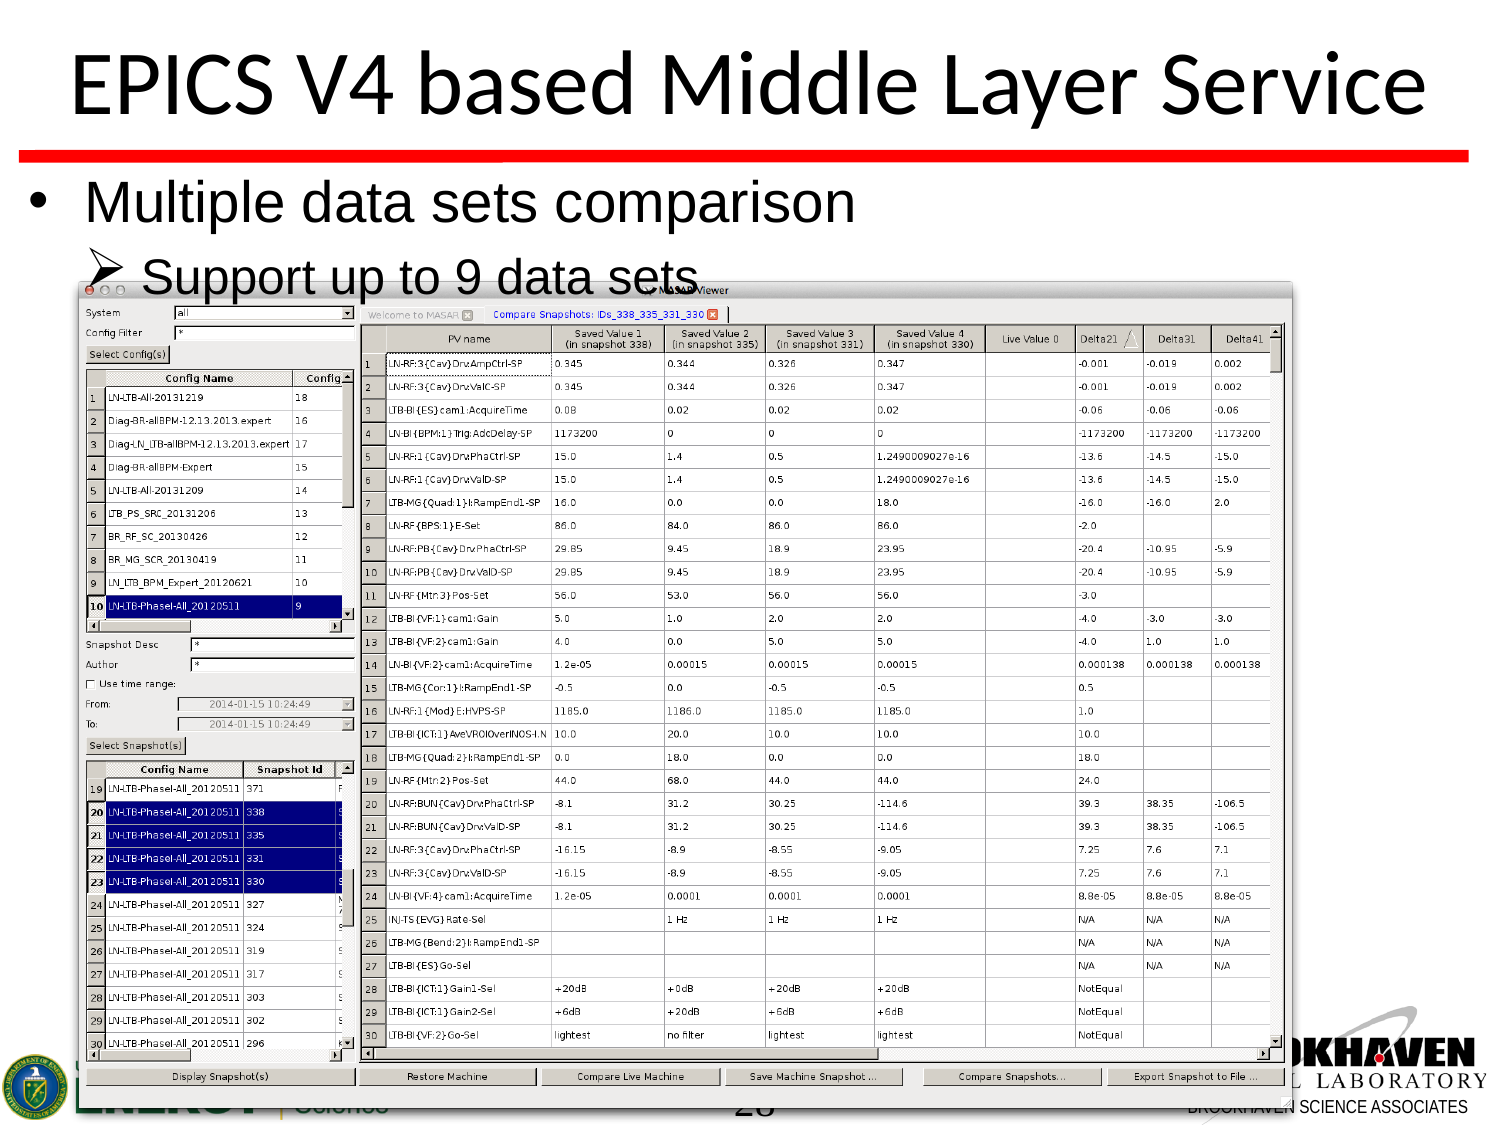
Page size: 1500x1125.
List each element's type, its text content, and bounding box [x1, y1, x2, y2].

picture [2, 275, 1305, 1125]
title EPICS V4 based Middle Layer Service [0, 0, 1500, 157]
list Multiple data sets comparison Support up to 9 data sets [13, 156, 1426, 957]
